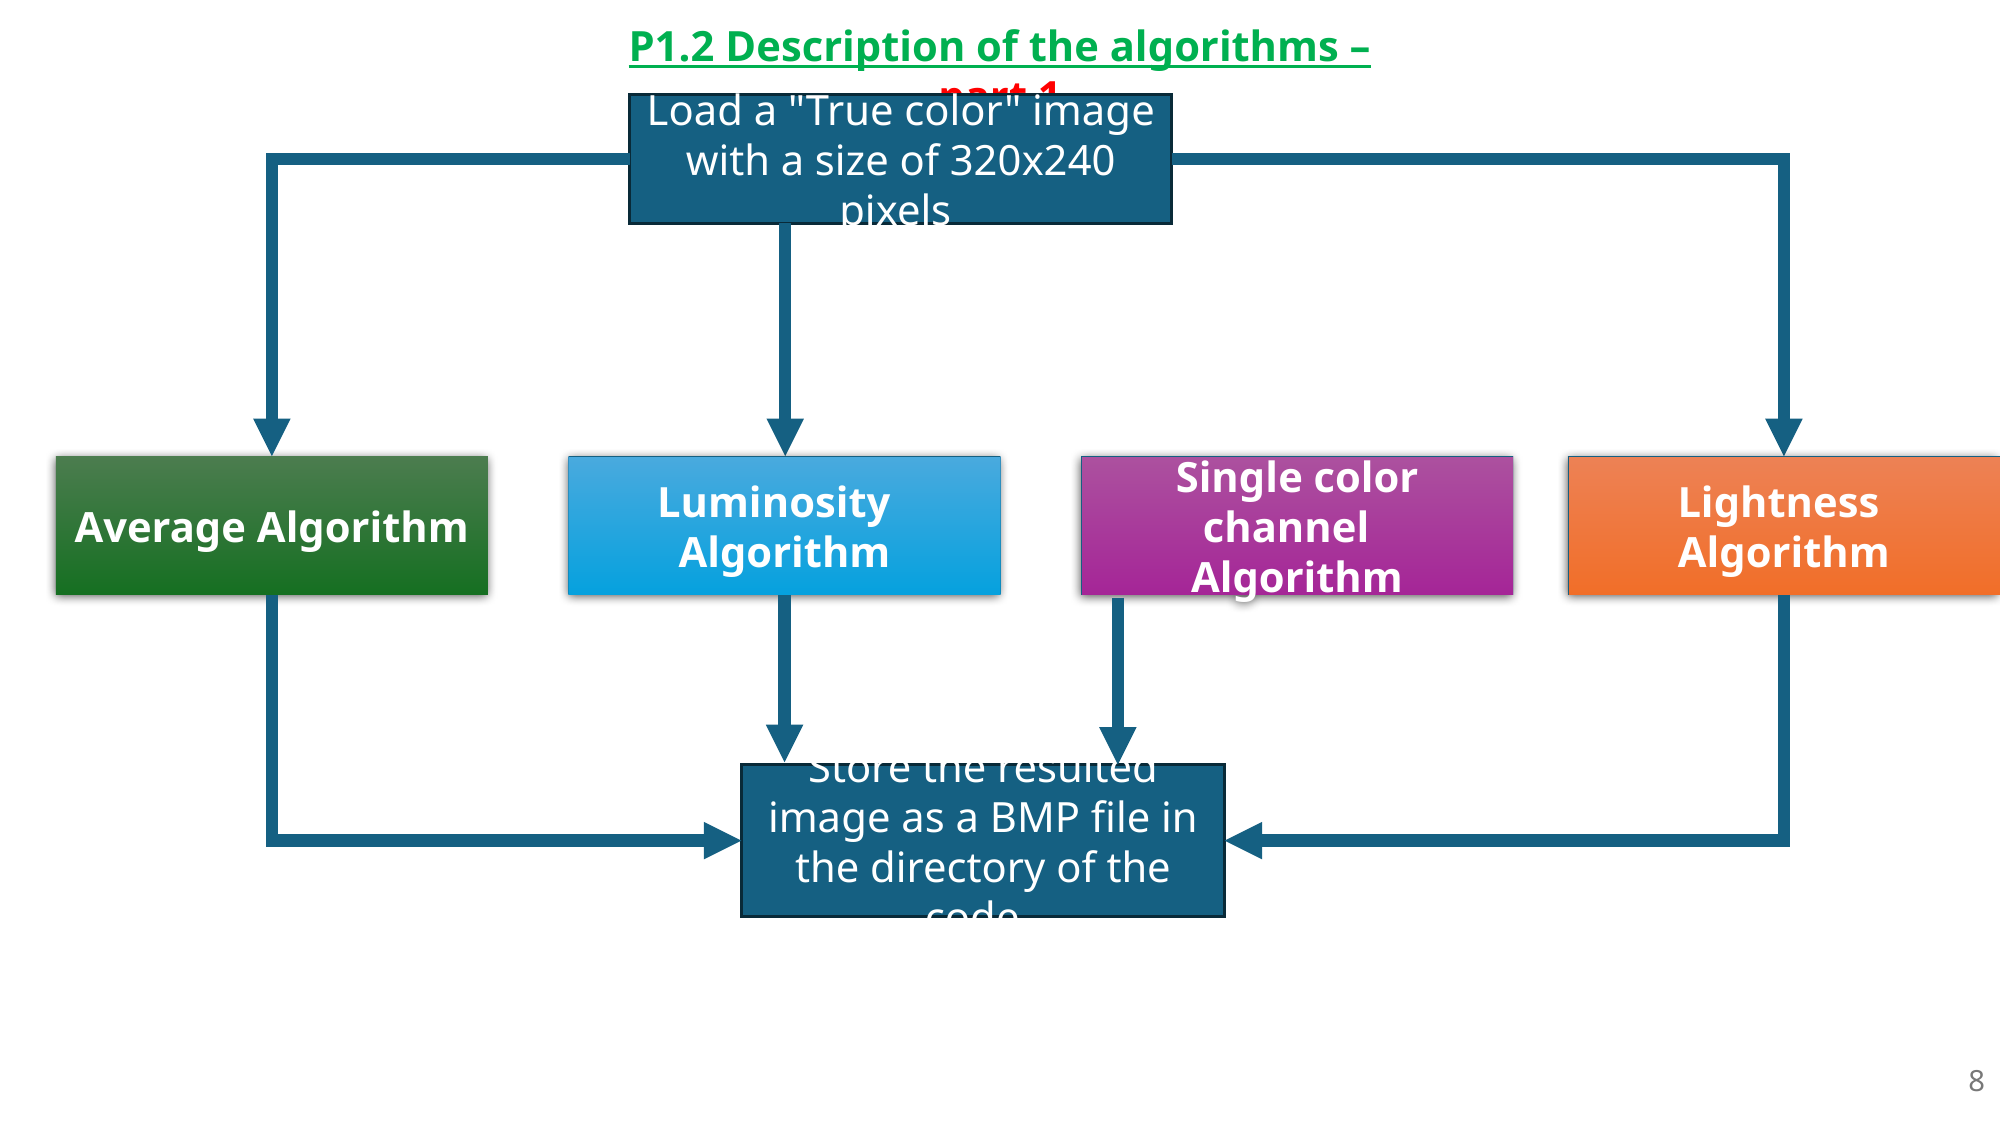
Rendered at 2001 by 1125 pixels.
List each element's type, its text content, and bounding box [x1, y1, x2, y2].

text_box Luminosity Algorithm [568, 456, 1001, 595]
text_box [1171, 158, 1785, 457]
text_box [1380, 437, 1628, 998]
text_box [383, 482, 630, 953]
text_box P1.2 Description of the algorithms – part 1 [583, 0, 1417, 79]
text_box Load a "True color" image with a size of 320x240 pixels [628, 93, 1173, 225]
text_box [271, 158, 631, 457]
text_box Lightness Algorithm [1628, 456, 2000, 595]
text_box Average Algorithm [55, 456, 488, 595]
text_box Single color channel Algorithm [1081, 456, 1380, 595]
slide_number 8 [1934, 1038, 2000, 1125]
text_box Store the resulted image as a BMP file in the directory of the code [740, 763, 1226, 918]
